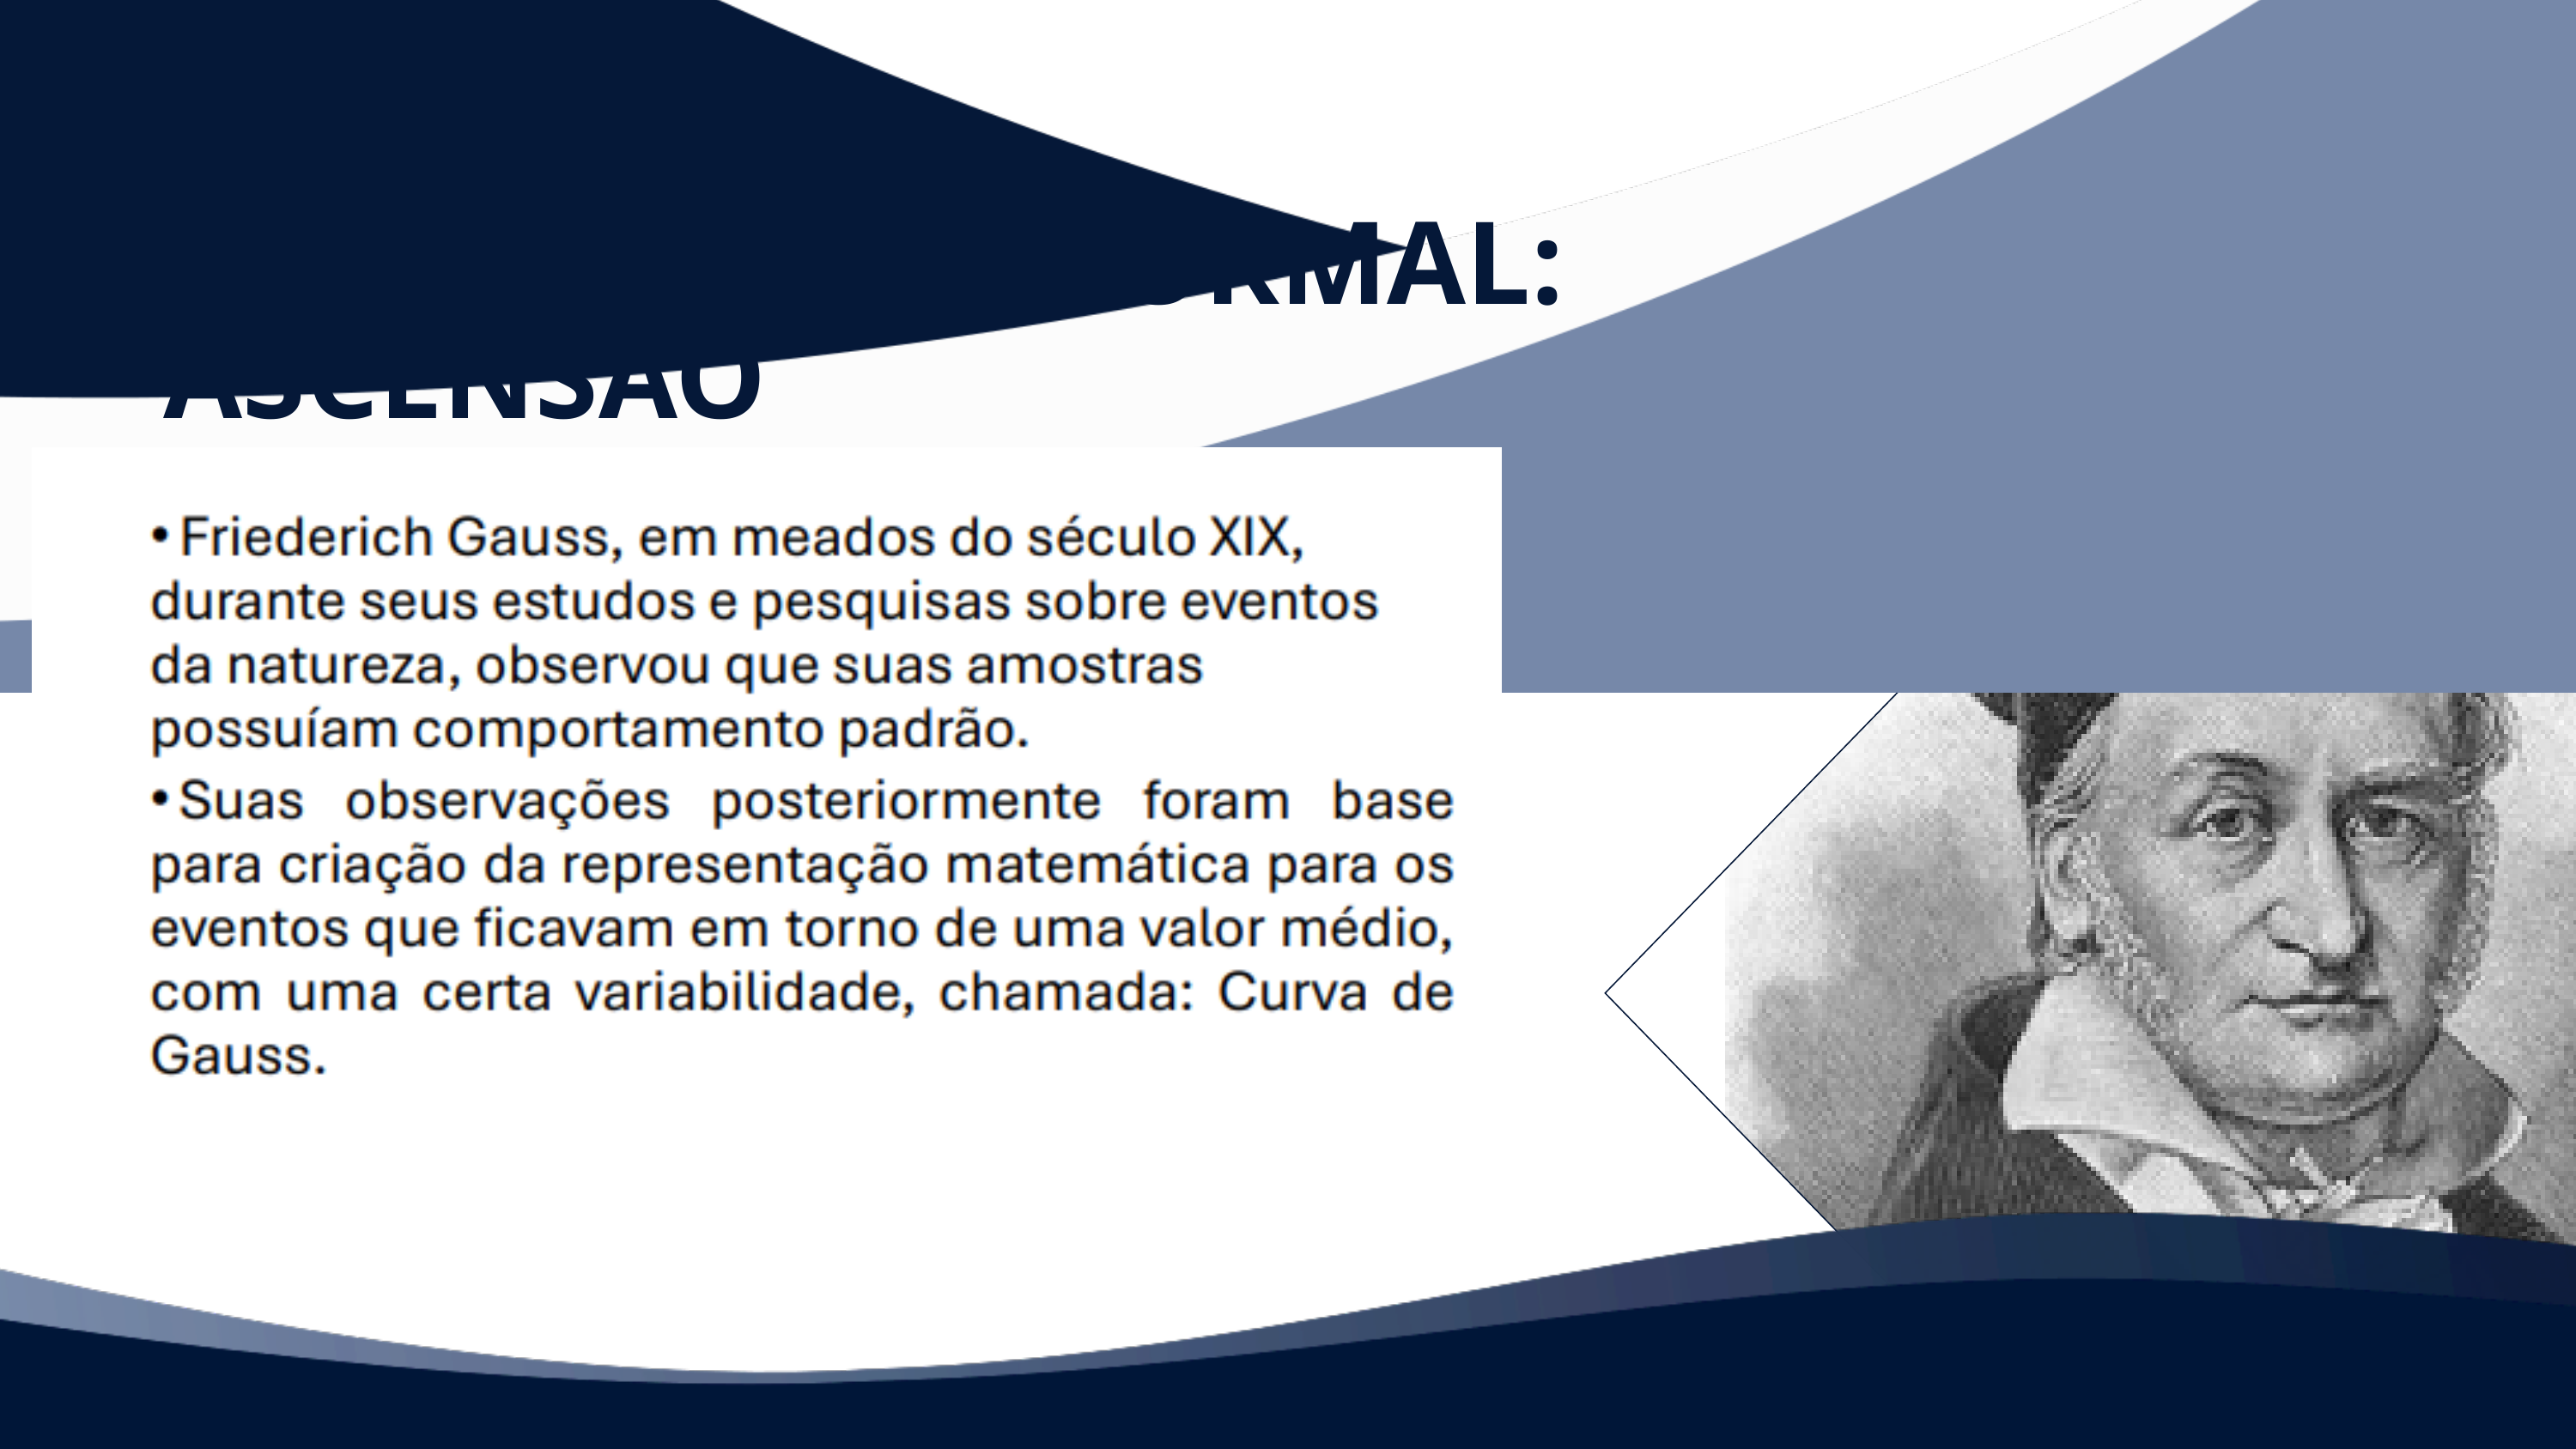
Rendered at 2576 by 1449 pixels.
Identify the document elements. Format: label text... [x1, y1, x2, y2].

text_box [0, 0, 2576, 694]
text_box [1605, 321, 2576, 1449]
text_box [0, 1208, 1601, 1449]
text_box [32, 447, 1502, 1157]
text_box DISTRIBUIÇÃO NORMAL: ASCENSÃO [163, 212, 1842, 442]
